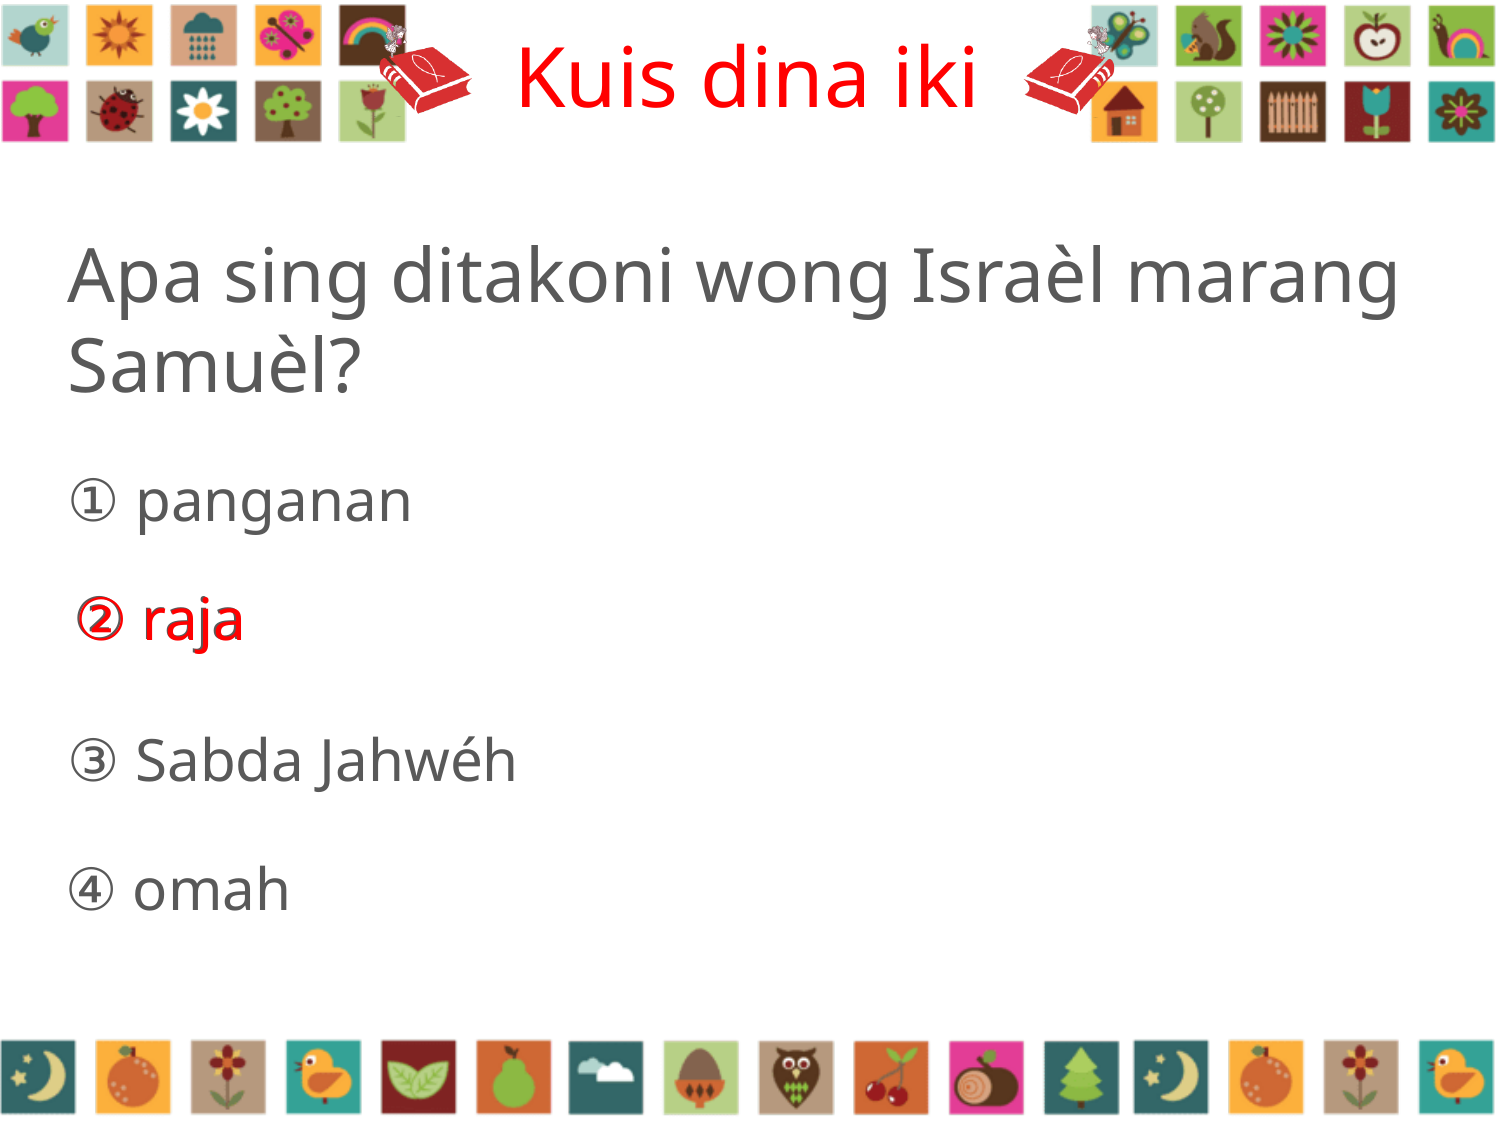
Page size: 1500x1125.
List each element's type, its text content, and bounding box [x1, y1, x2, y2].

picture [992, 3, 1500, 150]
text_box Kuis dina iki [425, 16, 1078, 131]
text_box ② raja [60, 574, 1490, 660]
picture [0, 3, 504, 150]
text_box Apa sing ditakoni wong Israèl marang Samuèl? [53, 219, 1436, 415]
text_box ④ omah [50, 844, 1480, 930]
text_box ③ Sabda Jahwéh [53, 716, 1483, 801]
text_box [0, 1028, 1500, 1118]
text_box ① panganan [53, 456, 1436, 541]
